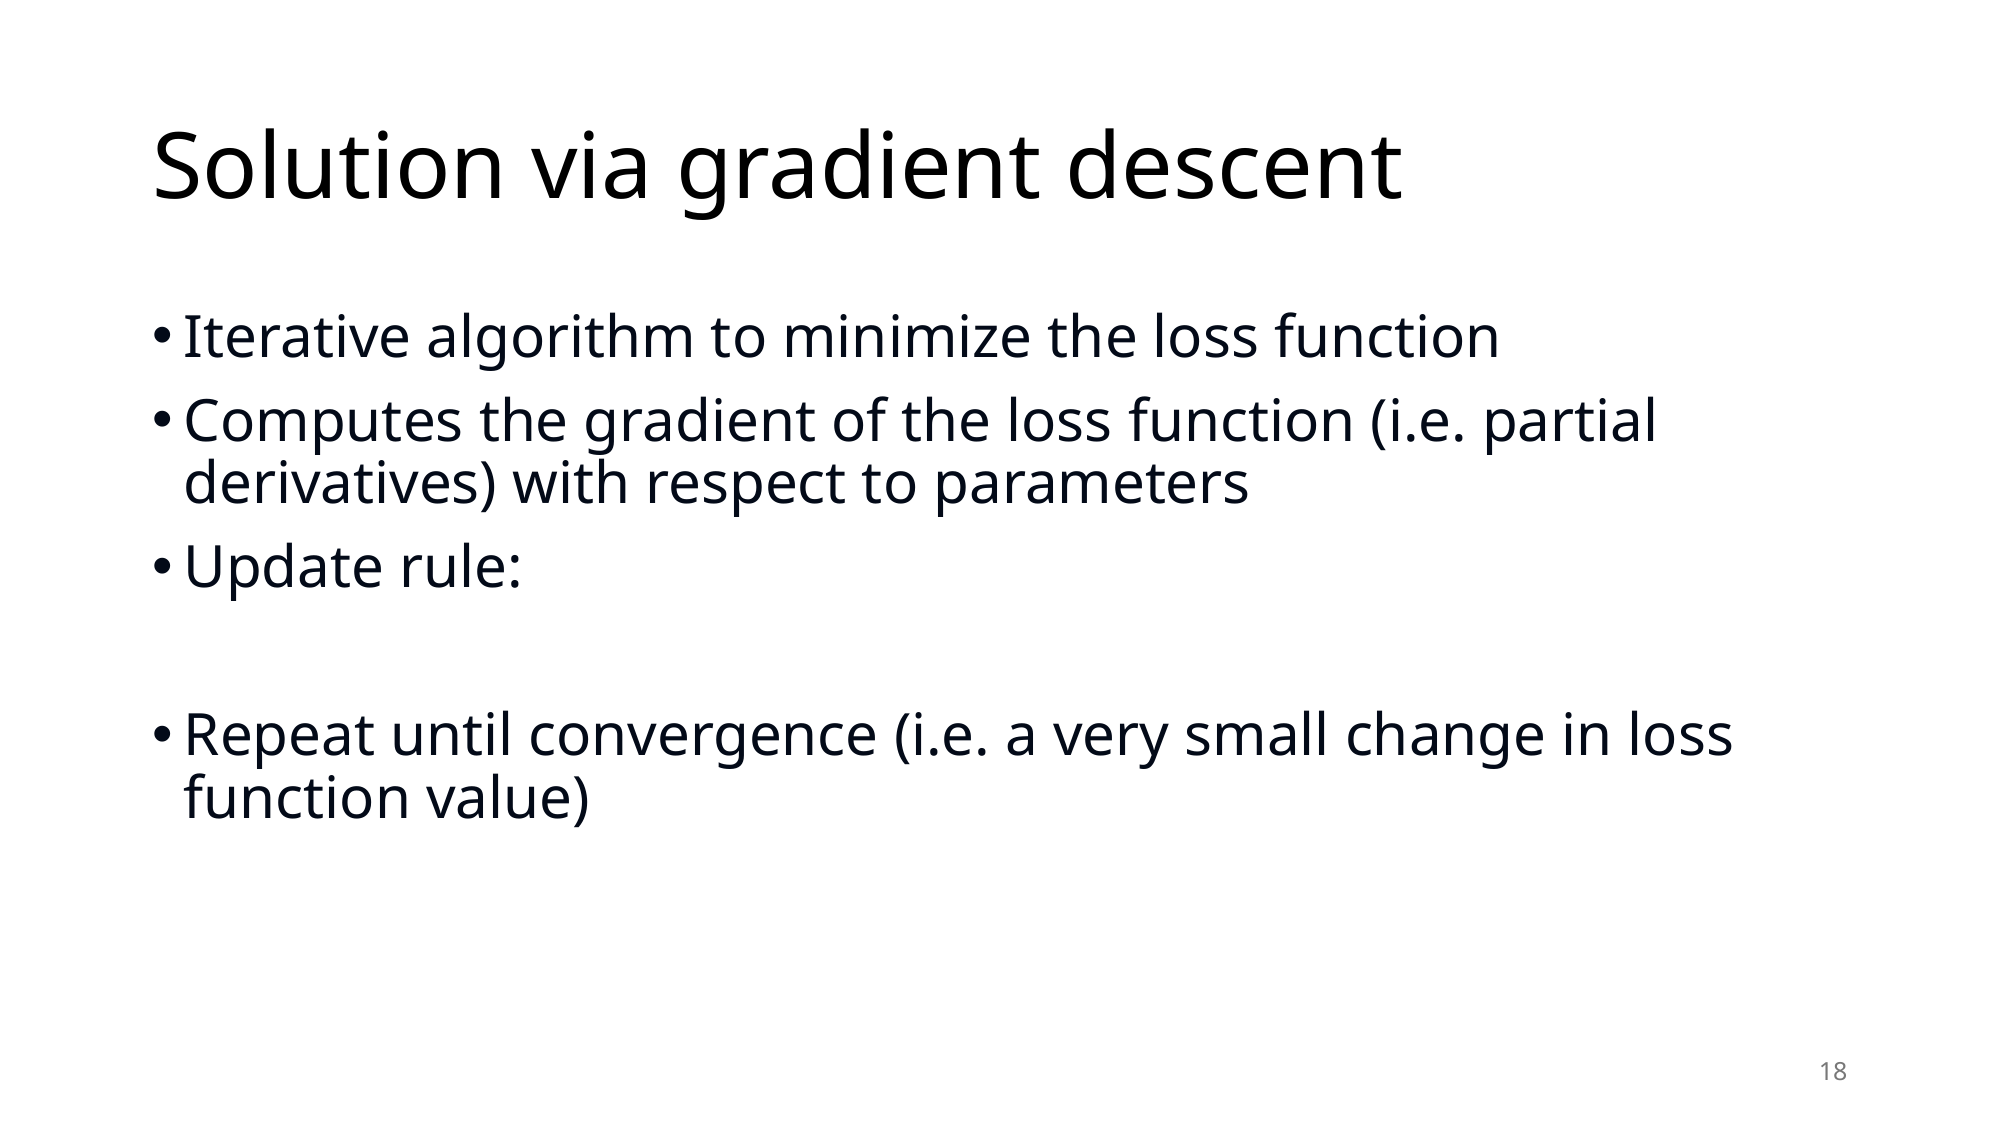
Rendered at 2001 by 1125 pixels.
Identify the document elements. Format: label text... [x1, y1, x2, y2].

title Solution via gradient descent [137, 59, 1863, 278]
slide_number 18 [1412, 1042, 1863, 1103]
